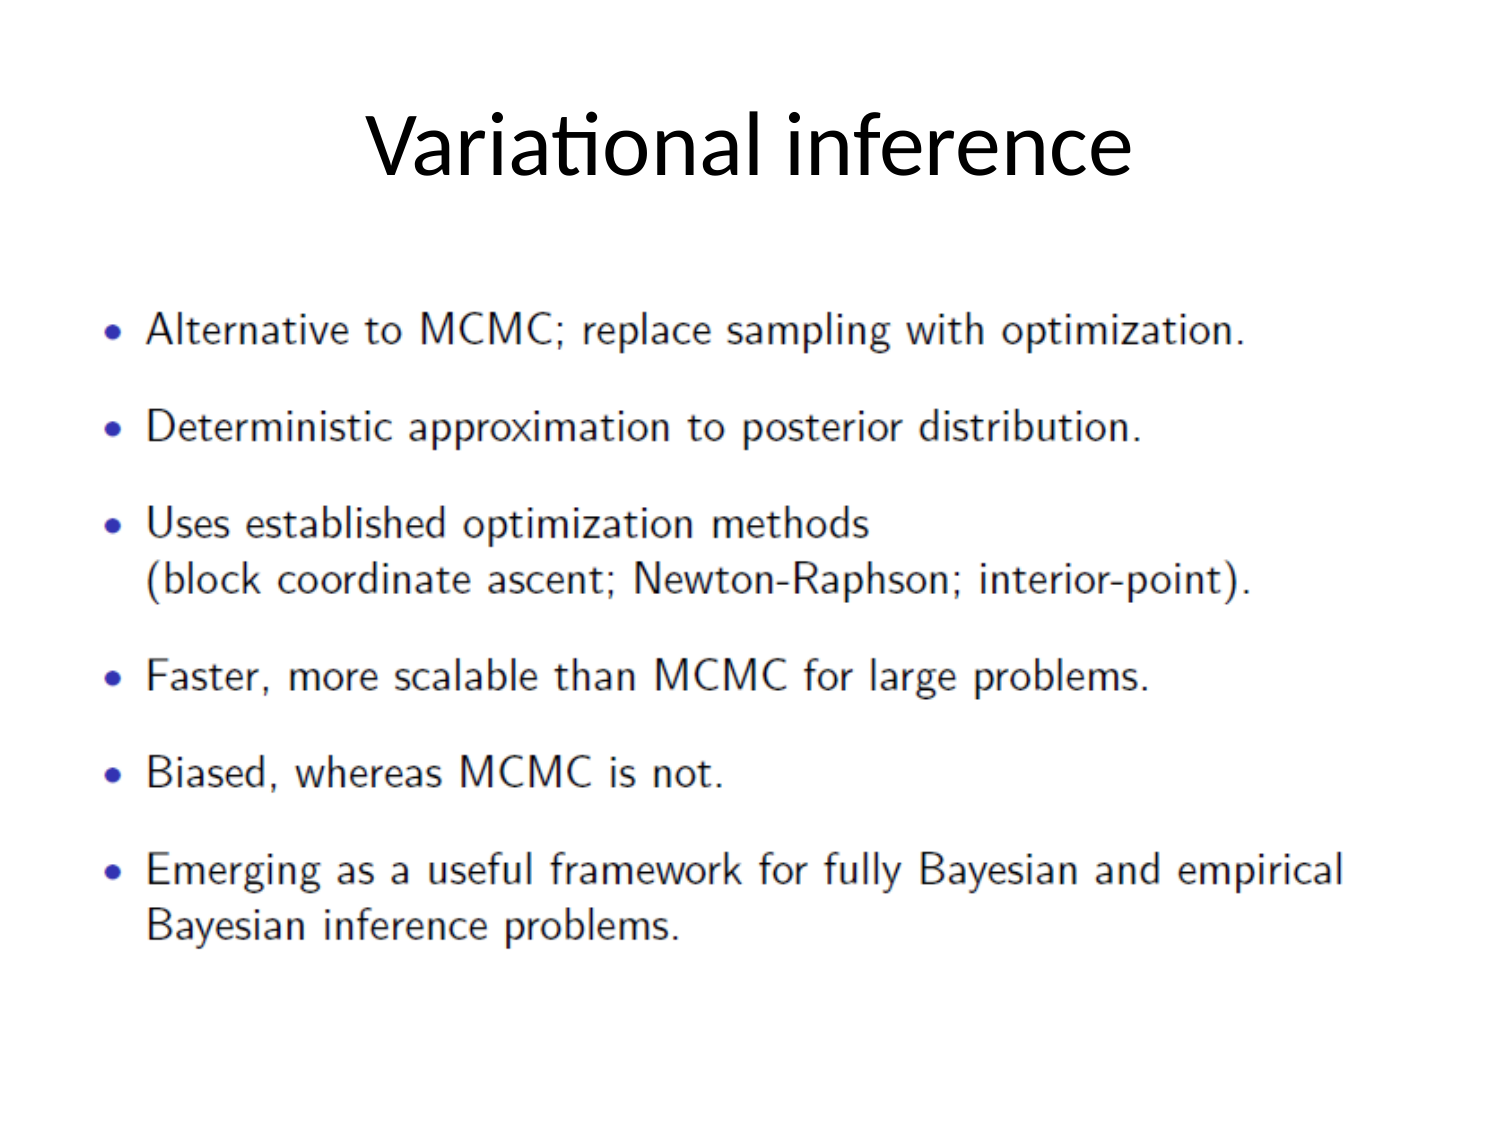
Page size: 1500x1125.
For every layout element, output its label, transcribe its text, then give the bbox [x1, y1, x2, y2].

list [62, 237, 1401, 1047]
title Variational inference [75, 45, 1425, 233]
